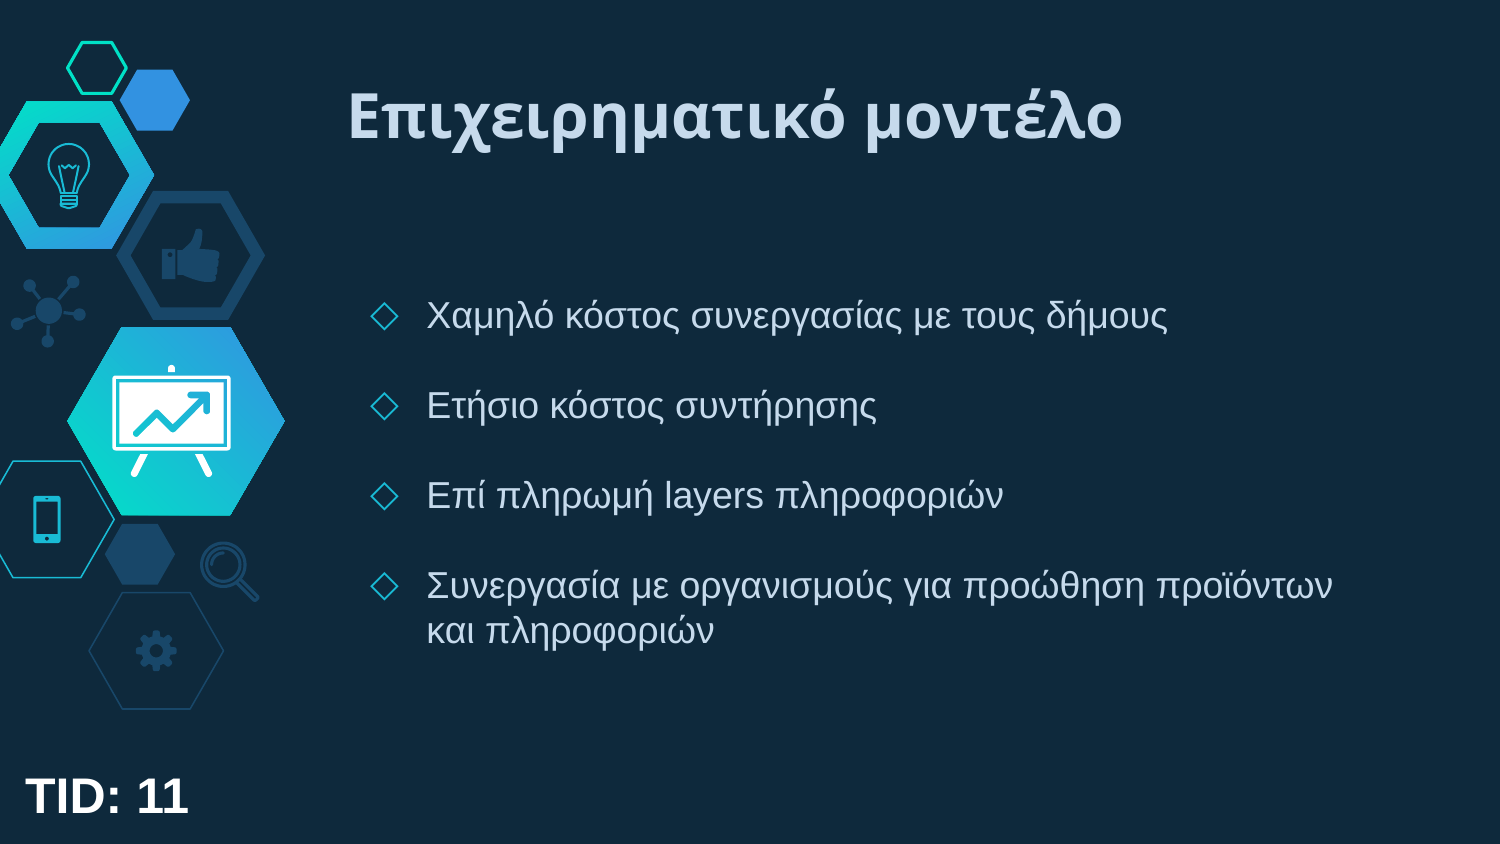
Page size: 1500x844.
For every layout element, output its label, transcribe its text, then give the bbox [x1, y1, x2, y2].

text_box Επιχειρηματικό μοντέλο [331, 0, 1479, 230]
list Χαμηλό κόστος συνεργασίας με τους δήμους Ετήσιο κόστος συντήρησης Επί πληρωμή layers πληροφοριών Συνεργασία με οργανισμούς για προώθηση προϊόντων και πληροφοριών [336, 230, 1368, 755]
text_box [112, 364, 231, 478]
